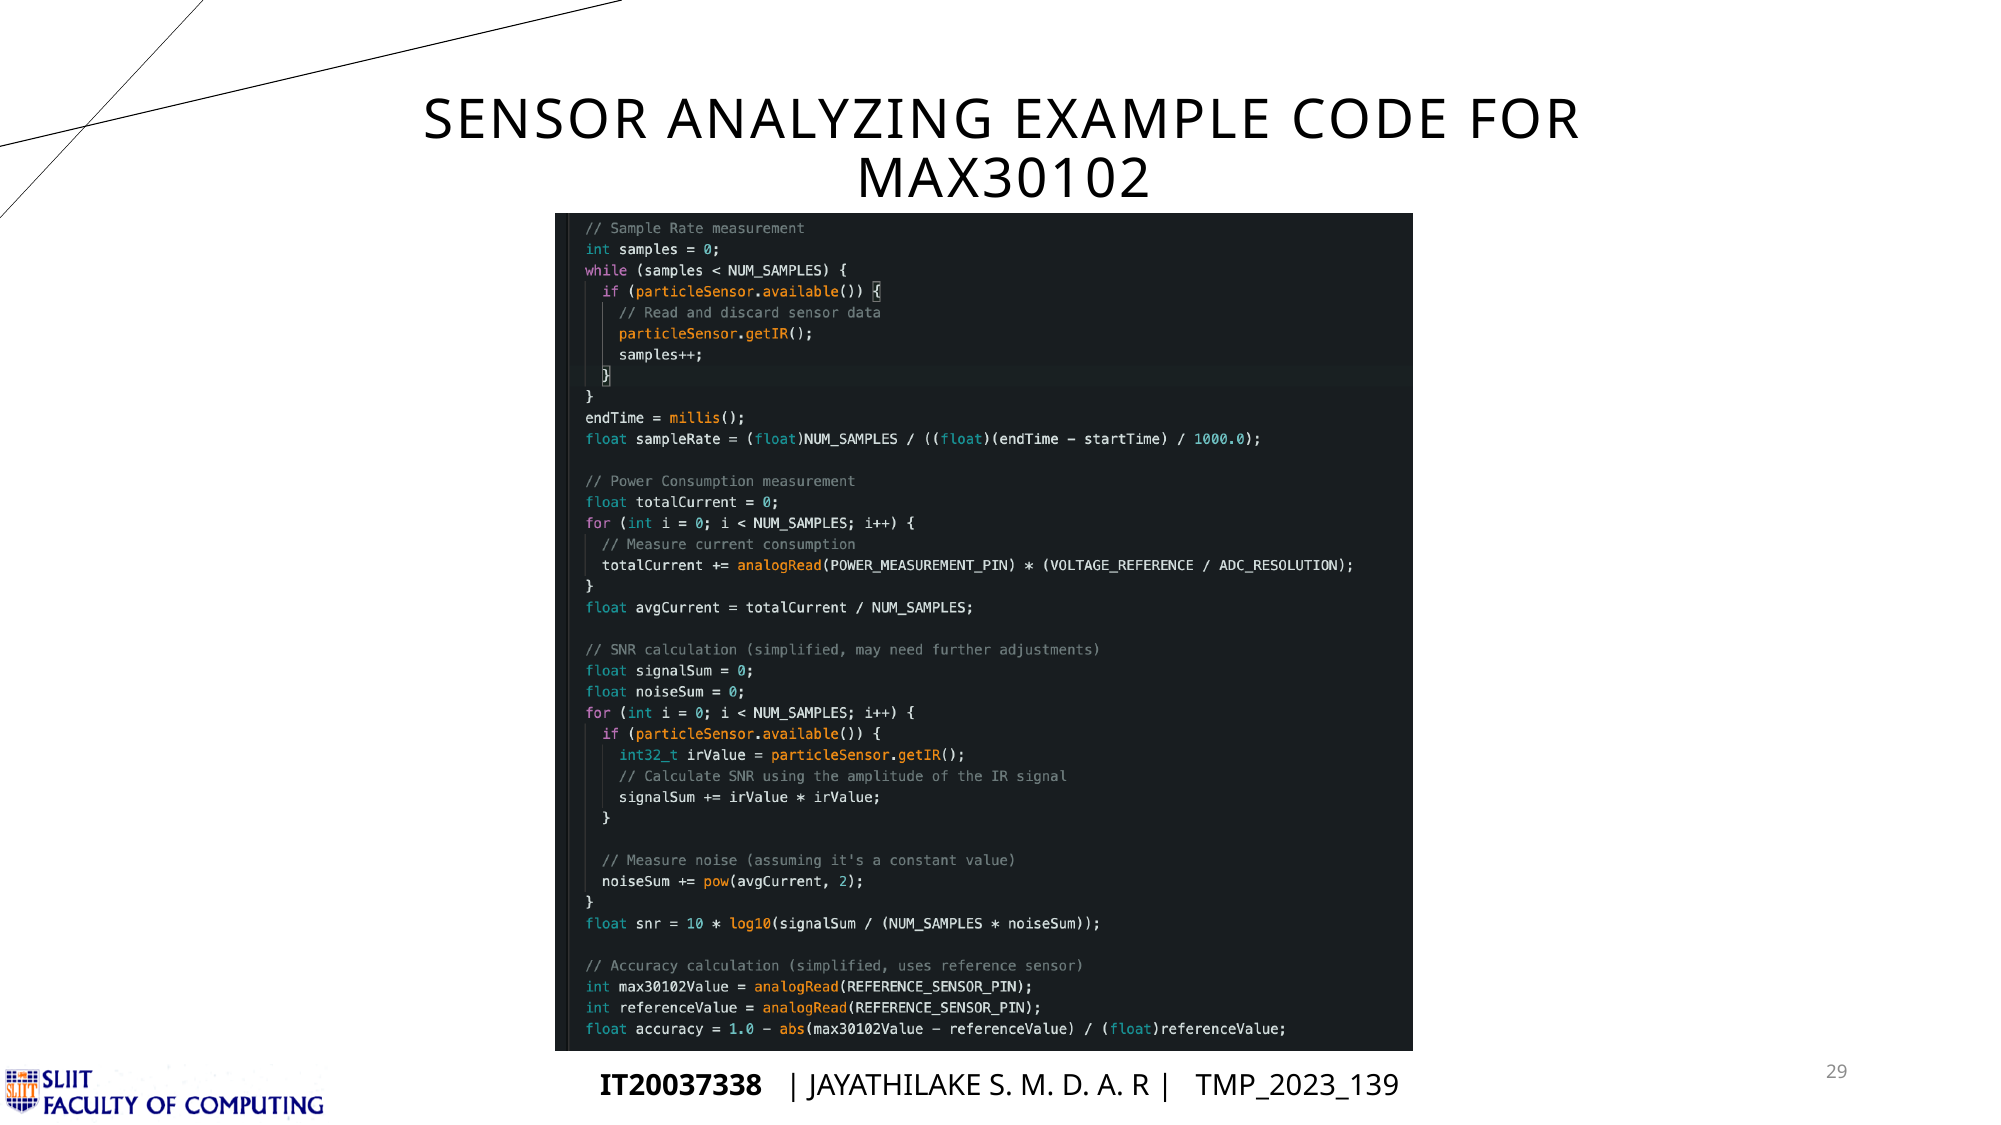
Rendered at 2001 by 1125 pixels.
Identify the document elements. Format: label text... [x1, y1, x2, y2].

picture [555, 212, 1413, 1051]
text_box IT20037338 | JAYATHILAKE S. M. D. A. R | TMP_2023_139 [411, 1050, 1589, 1121]
title SENSOR ANALYZING EXAMPLE CODE FOR MAX30102 [312, 83, 1695, 218]
picture [0, 1064, 329, 1123]
slide_number 29 [1413, 1042, 1863, 1103]
